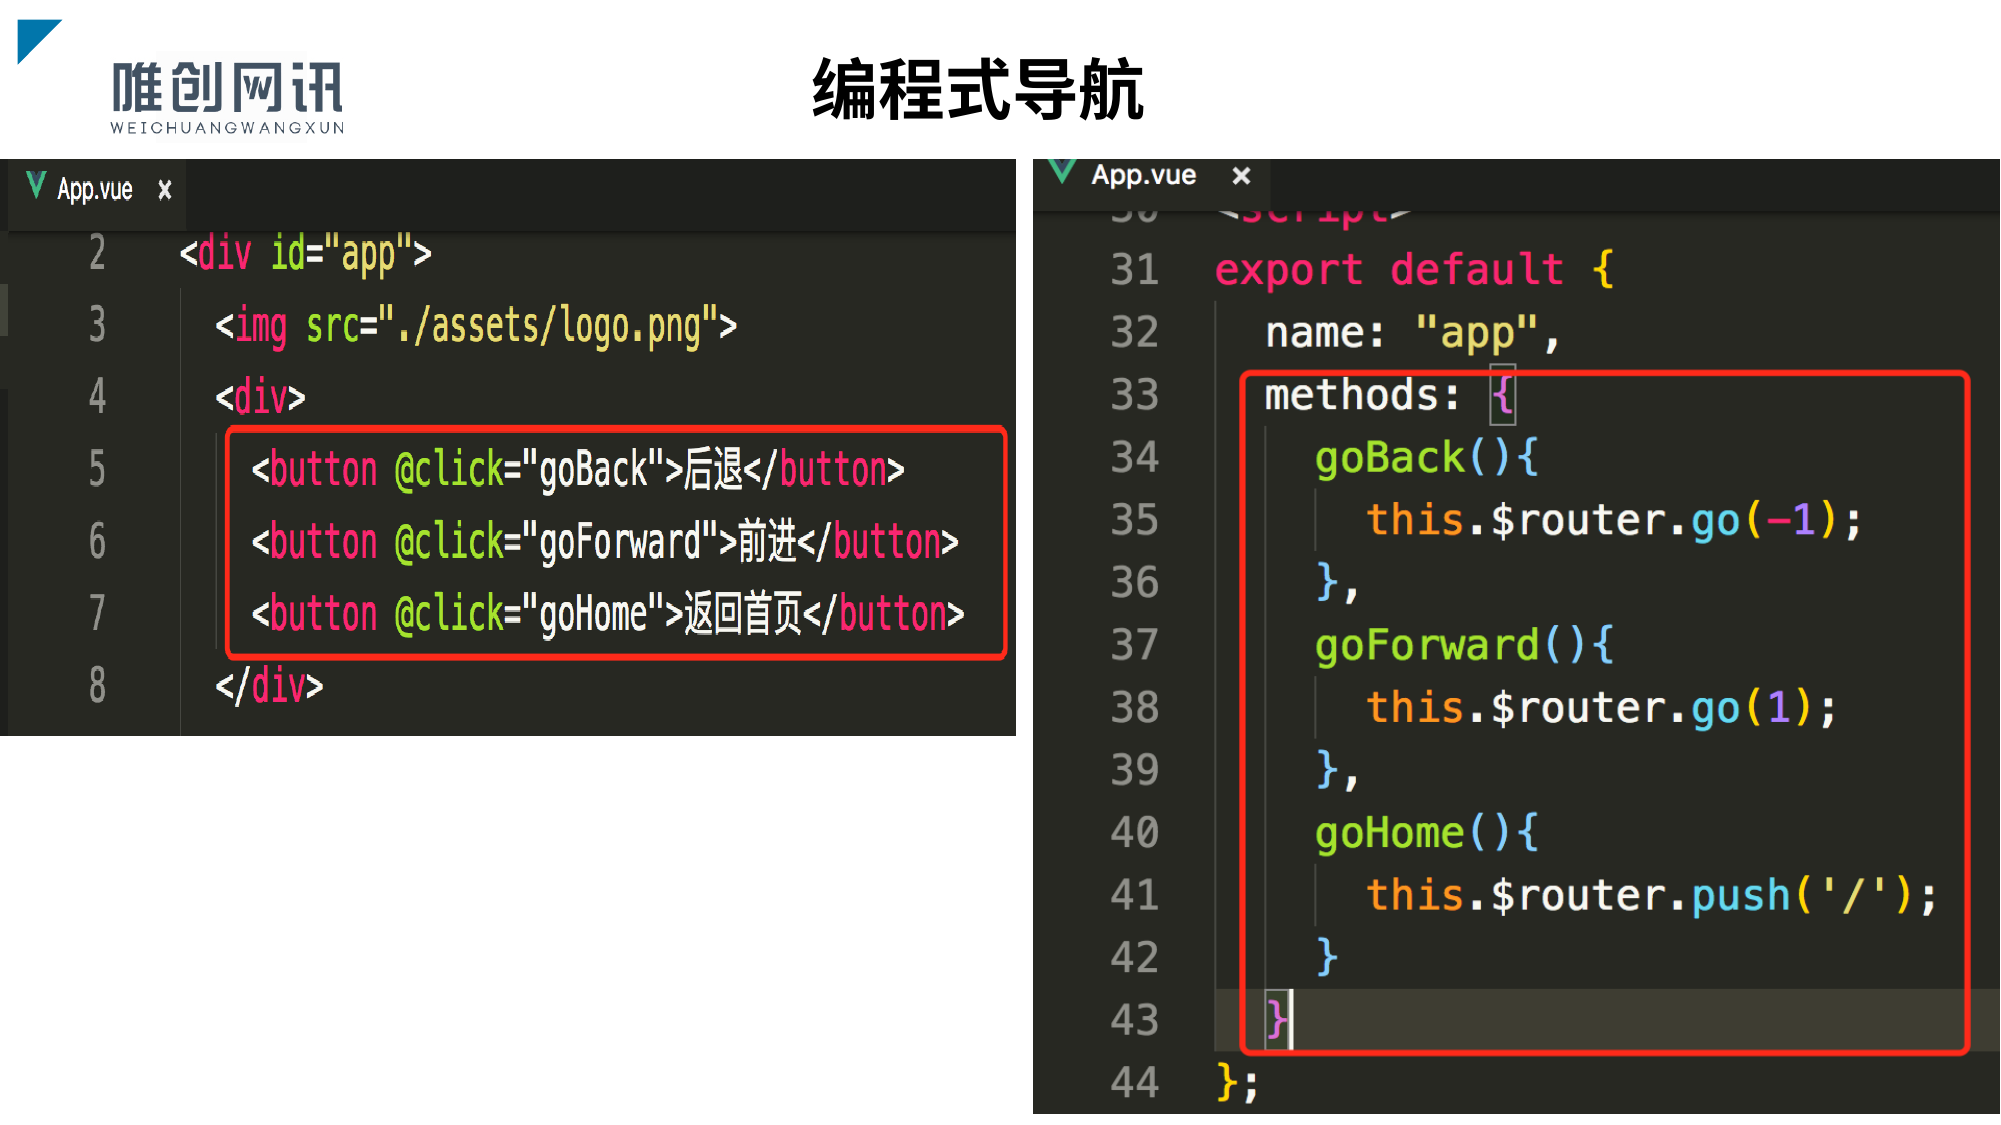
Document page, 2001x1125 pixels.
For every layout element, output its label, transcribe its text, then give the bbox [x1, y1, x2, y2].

text_box 编程式导航 [456, 40, 1501, 136]
picture [89, 51, 395, 143]
picture [1033, 159, 2000, 1114]
text_box [17, 19, 63, 65]
picture [0, 159, 1016, 736]
